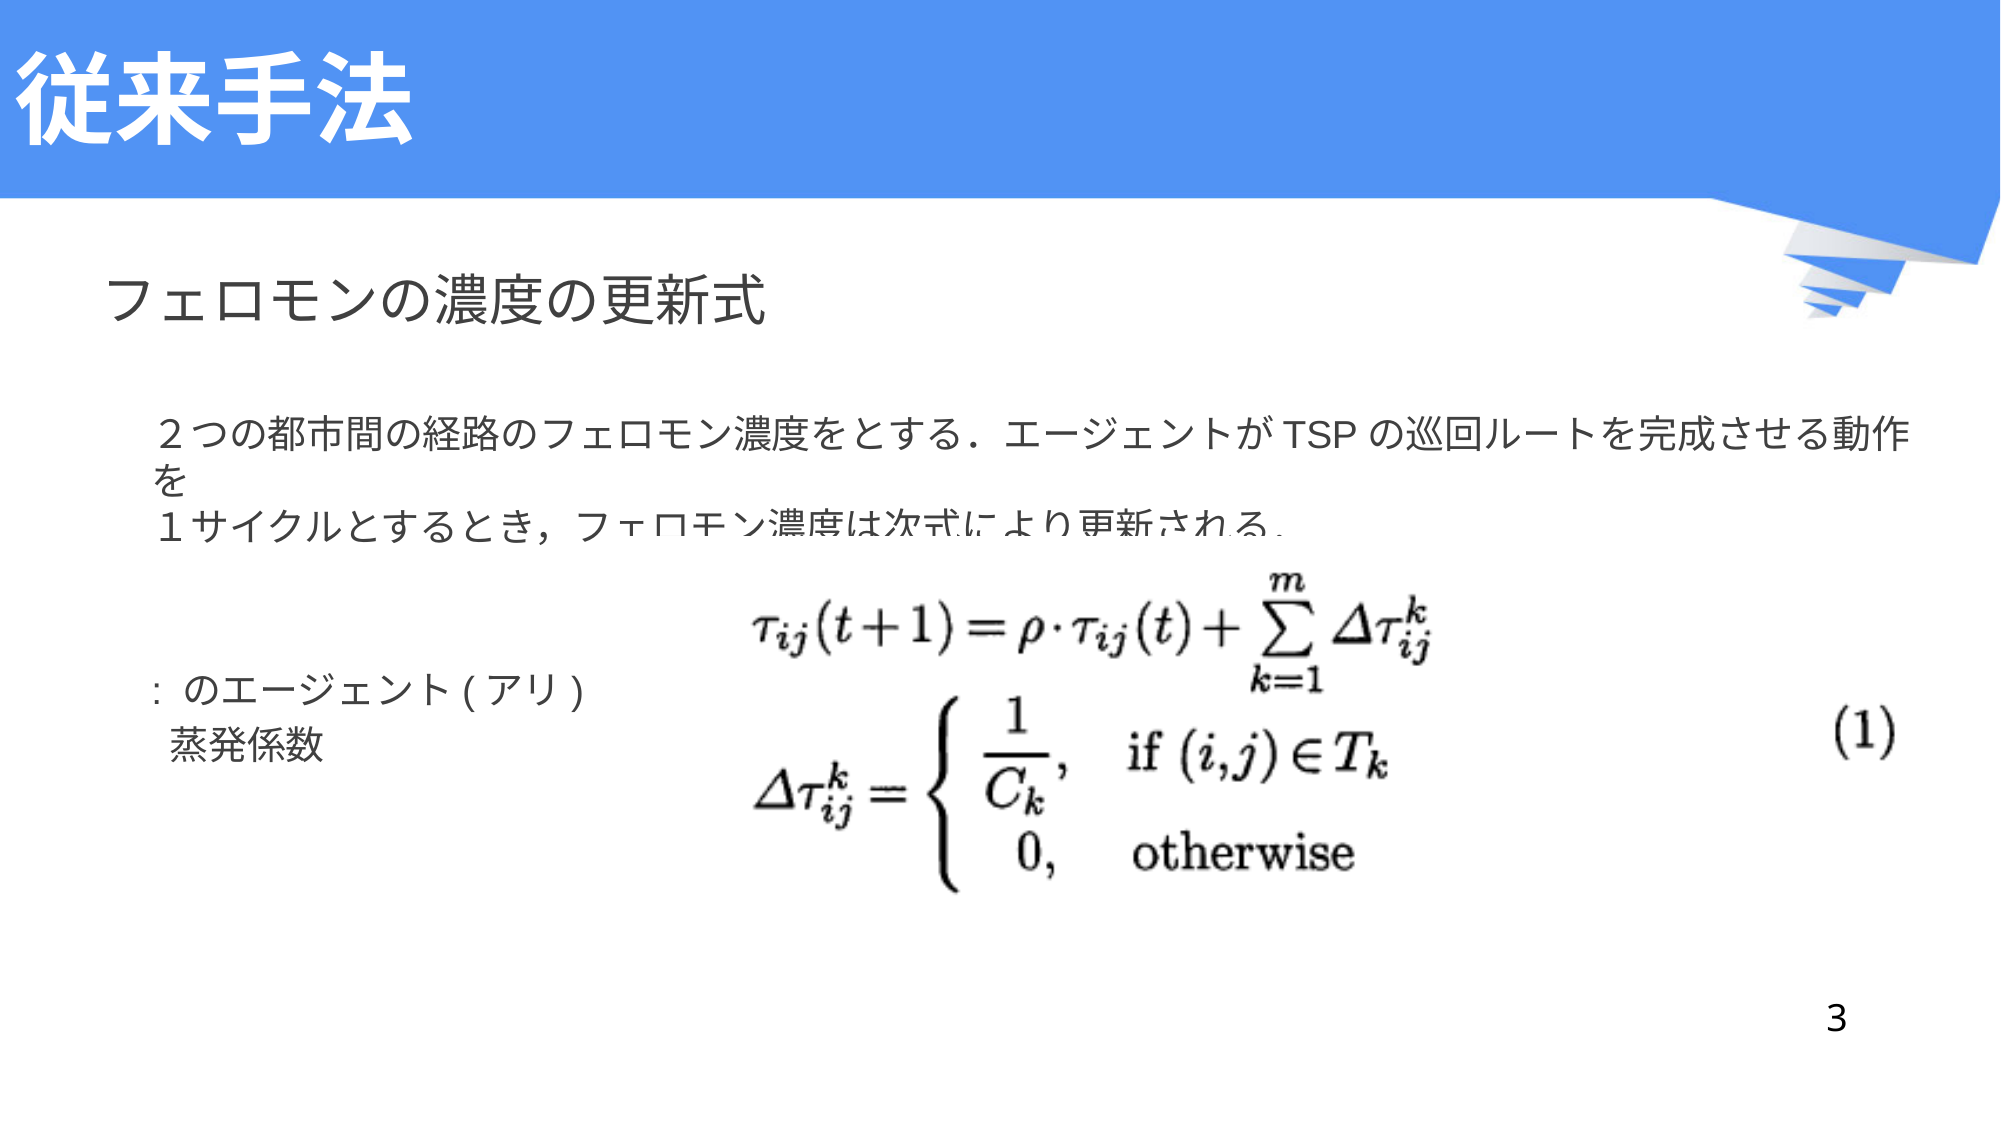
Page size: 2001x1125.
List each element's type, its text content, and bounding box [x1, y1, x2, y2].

list フェロモンの濃度の更新式 [86, 247, 1945, 349]
text_box 3 [1811, 986, 1903, 1047]
title 従来手法 [0, 0, 2000, 194]
picture [0, 0, 2001, 1125]
